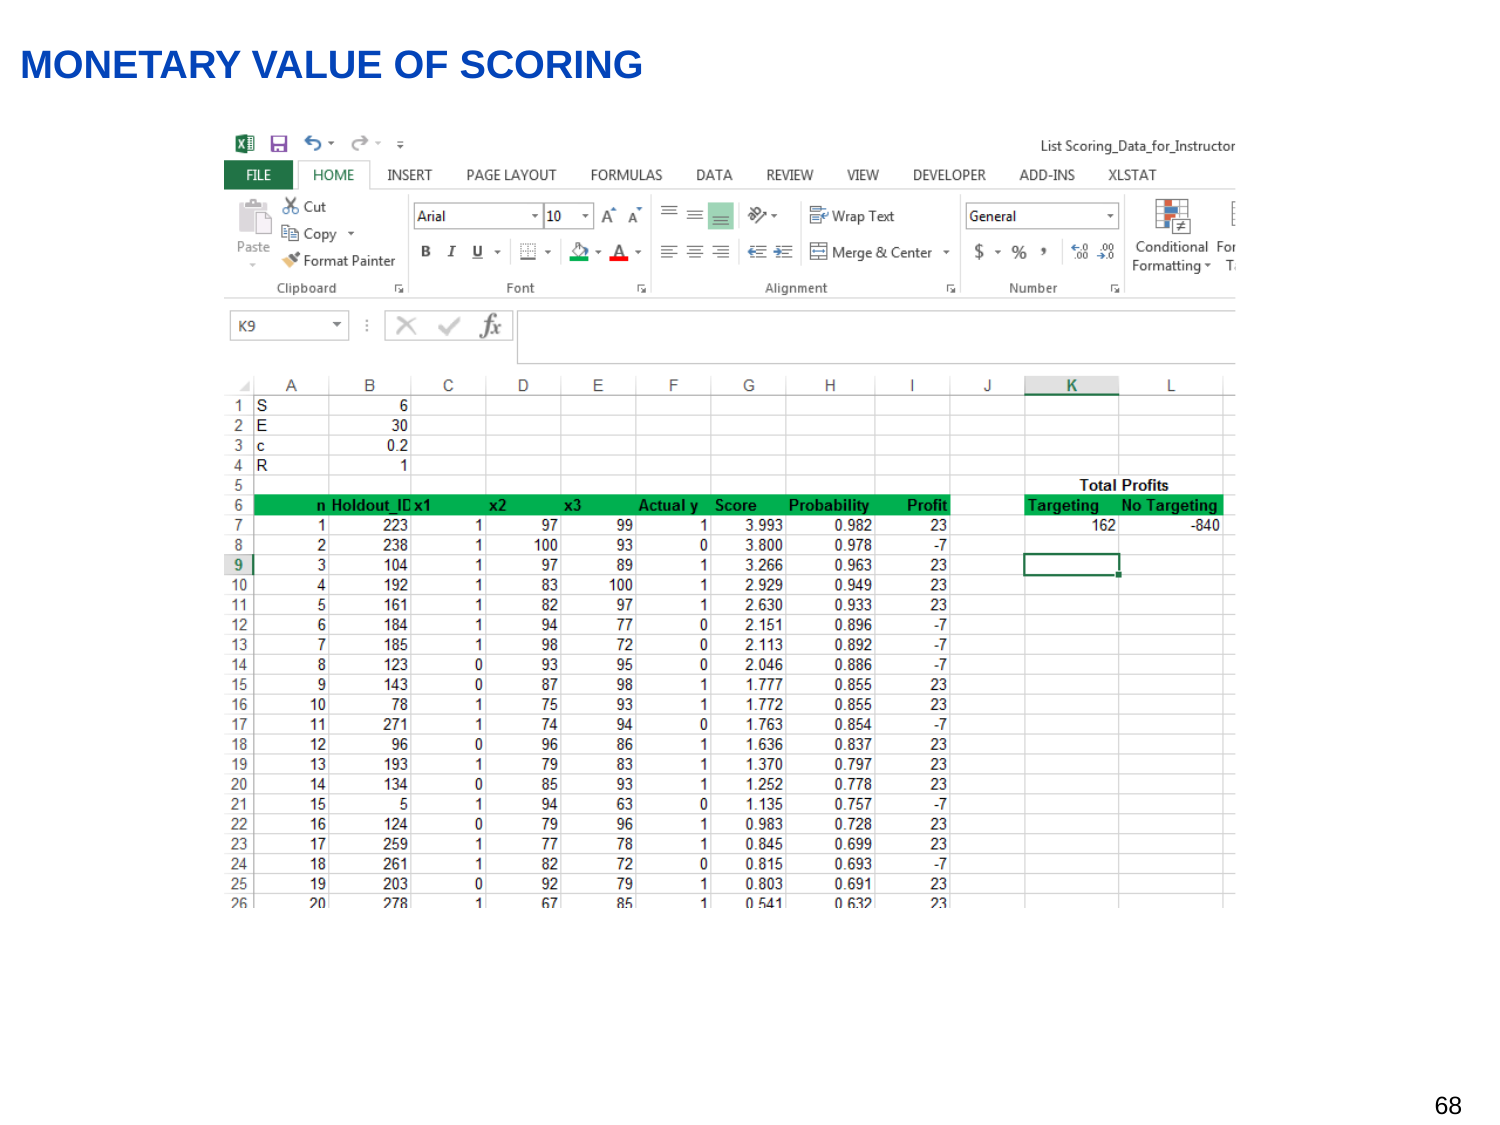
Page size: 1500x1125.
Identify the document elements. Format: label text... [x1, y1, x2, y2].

slide_number 67 [1149, 1089, 1463, 1121]
picture [223, 131, 1236, 908]
title MONETARY VALUE OF SCORING [19, 38, 1463, 87]
